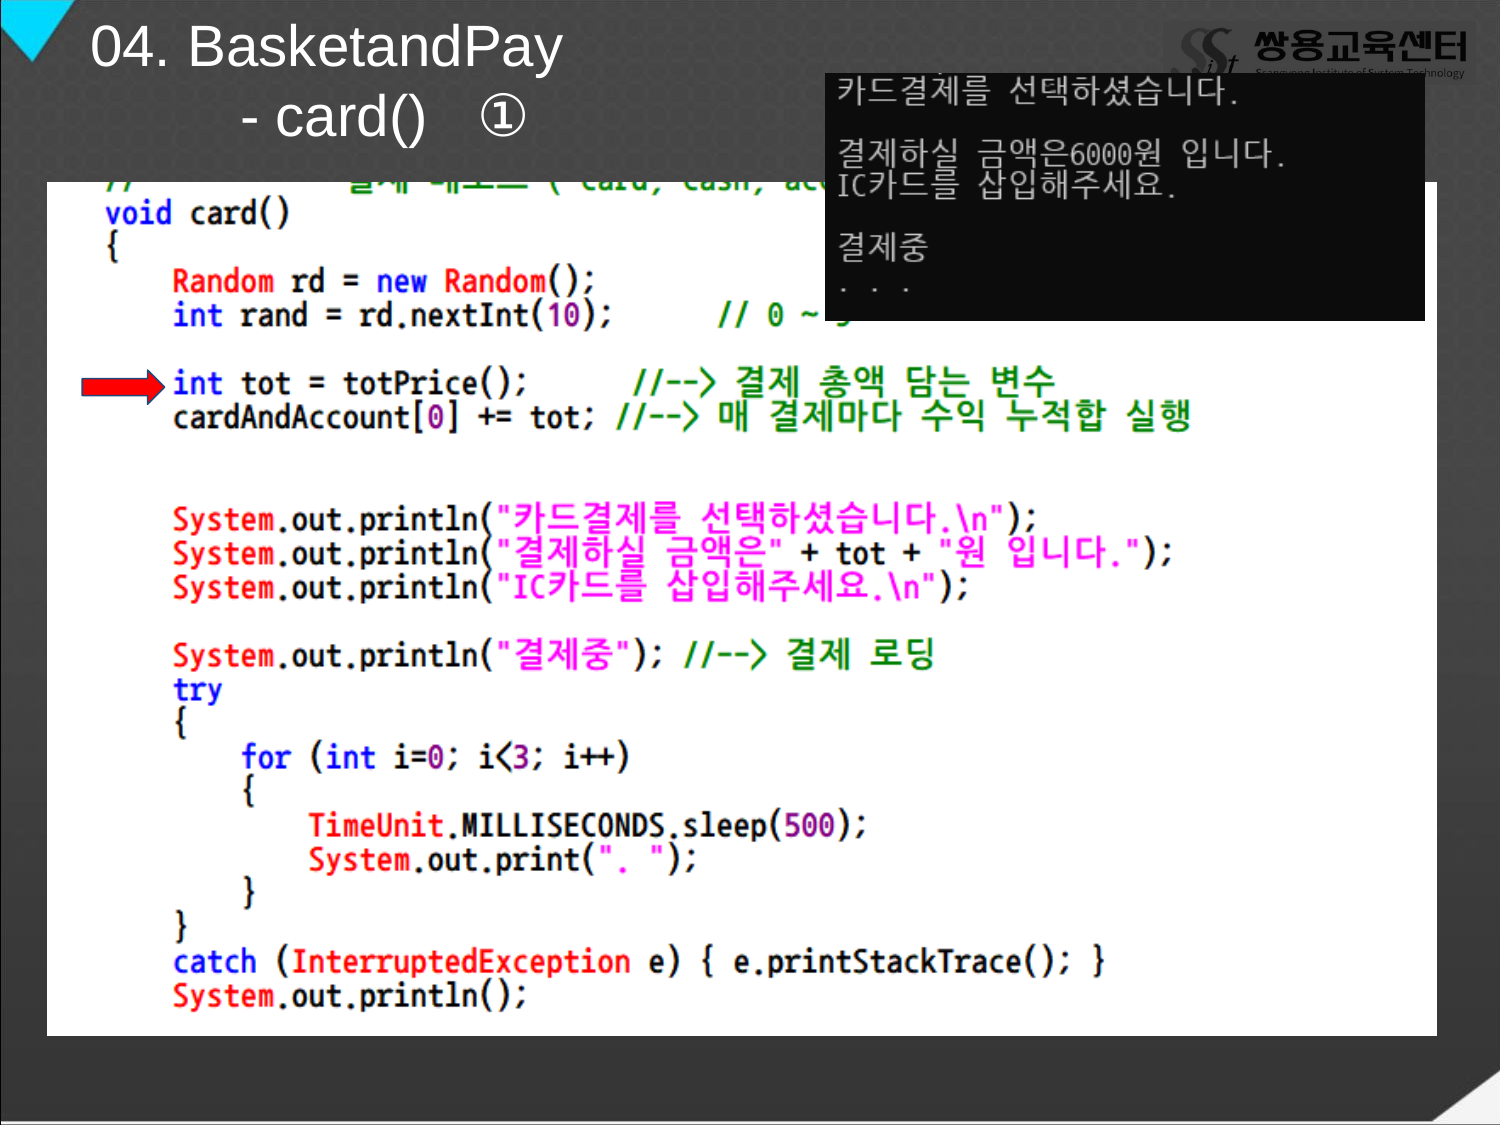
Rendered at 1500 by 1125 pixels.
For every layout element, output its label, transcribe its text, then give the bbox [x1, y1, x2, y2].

title 04. BasketandPay - card() ① [75, 43, 1050, 181]
picture [0, 0, 1500, 1125]
